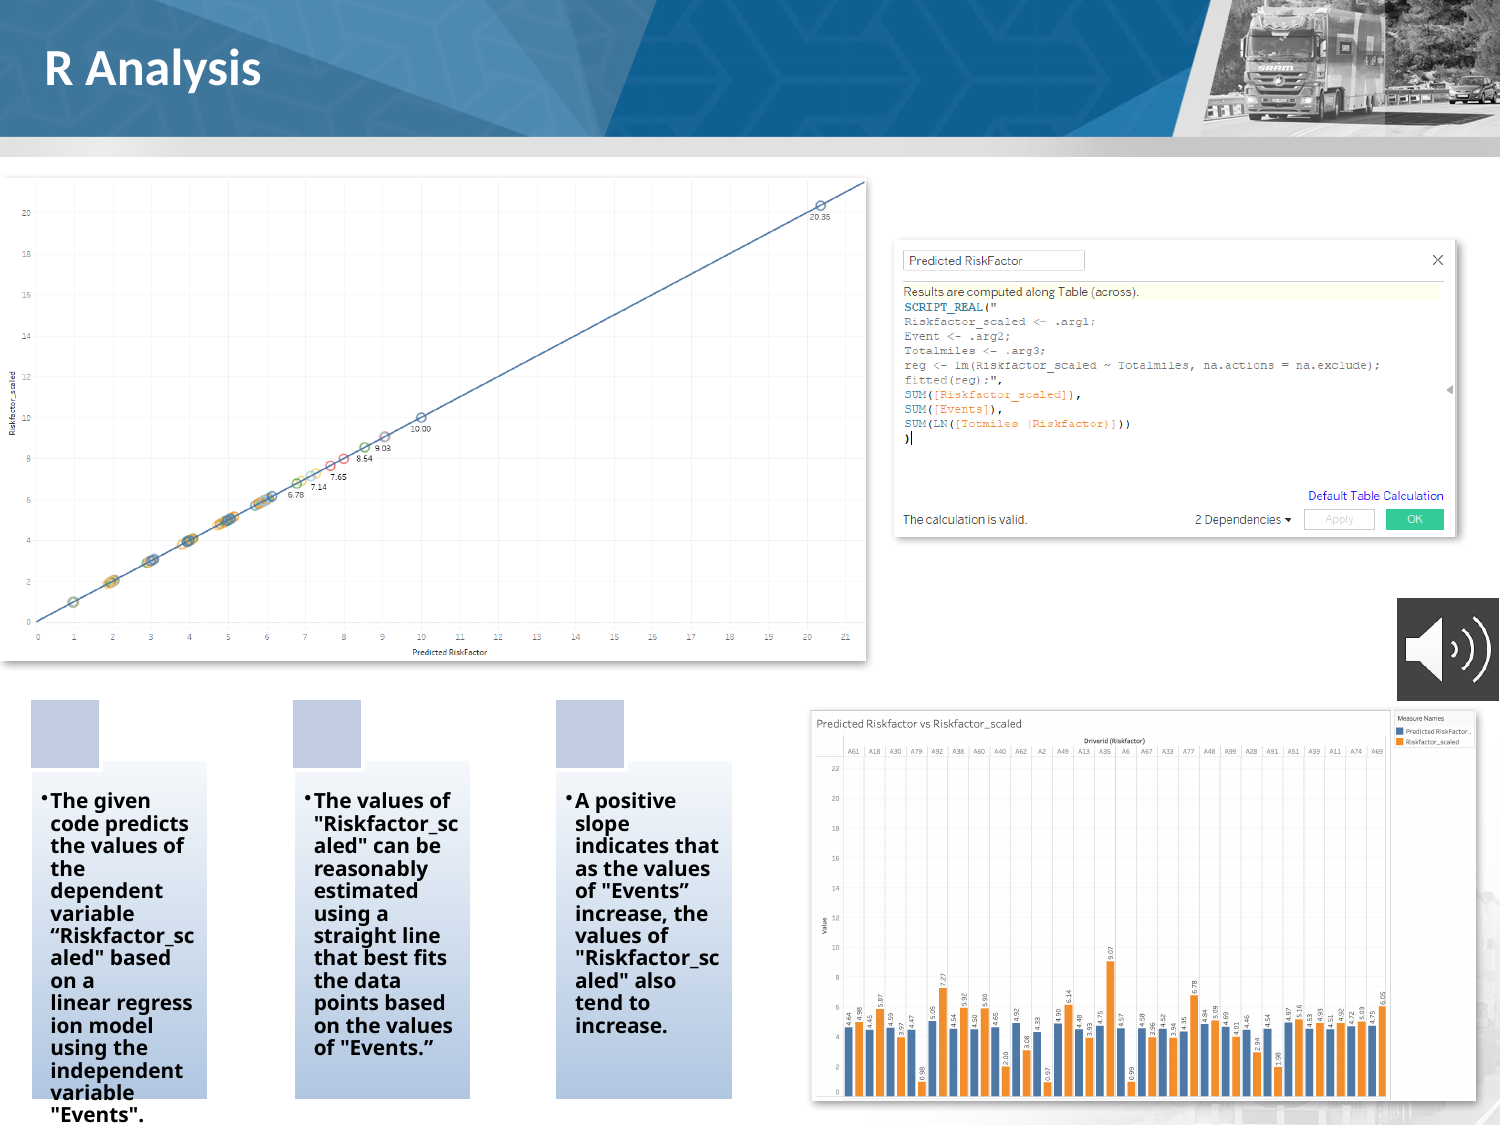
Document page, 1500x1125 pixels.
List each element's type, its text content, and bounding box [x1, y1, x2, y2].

title R Analysis [29, 0, 1287, 130]
picture [0, 0, 1500, 1125]
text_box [23, 686, 775, 1125]
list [0, 178, 866, 662]
